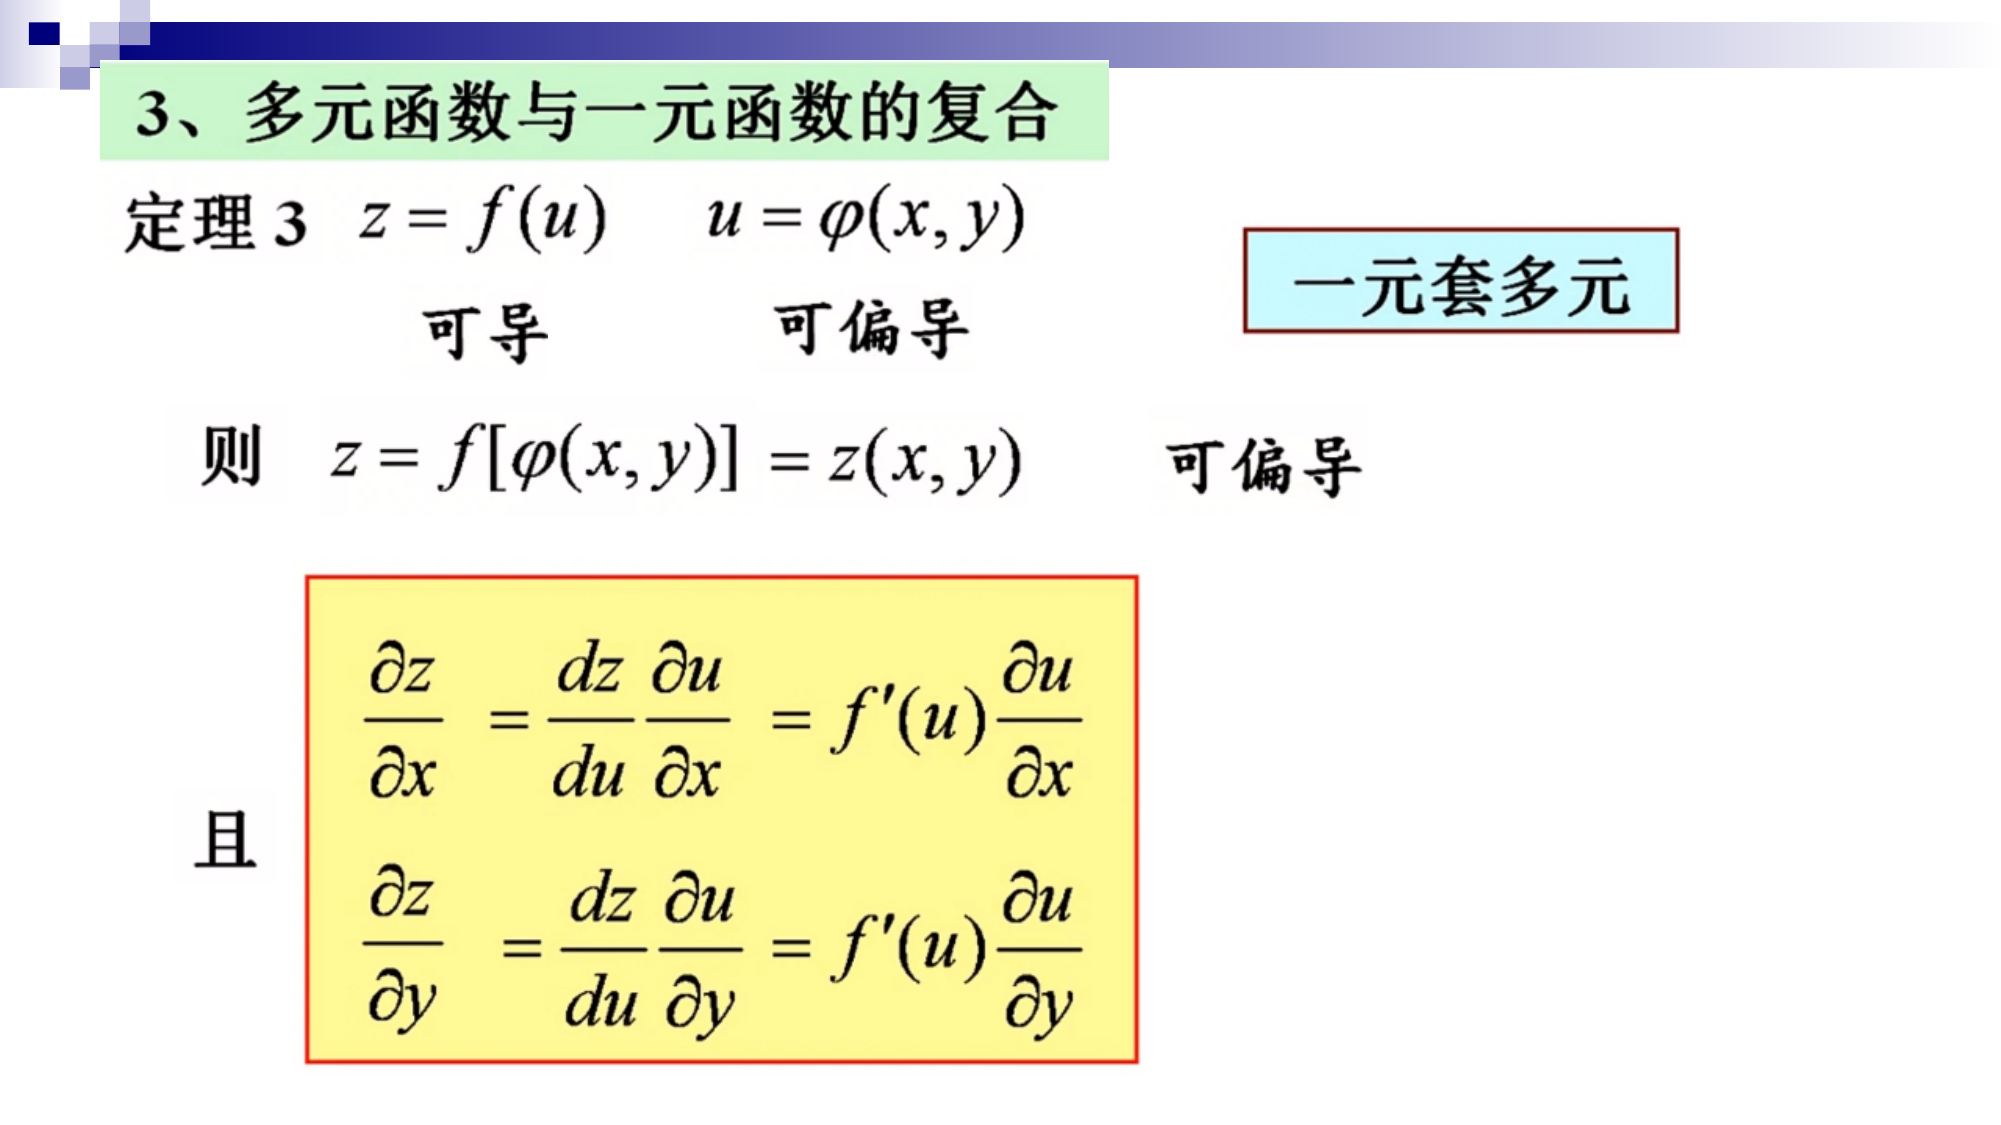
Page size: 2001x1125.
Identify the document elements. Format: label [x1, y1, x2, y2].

picture [100, 60, 1109, 264]
picture [172, 790, 278, 882]
picture [756, 282, 974, 373]
picture [320, 396, 1029, 517]
picture [1147, 404, 1367, 516]
picture [1222, 215, 1687, 350]
picture [166, 405, 287, 503]
picture [401, 282, 548, 378]
picture [291, 558, 1148, 1082]
